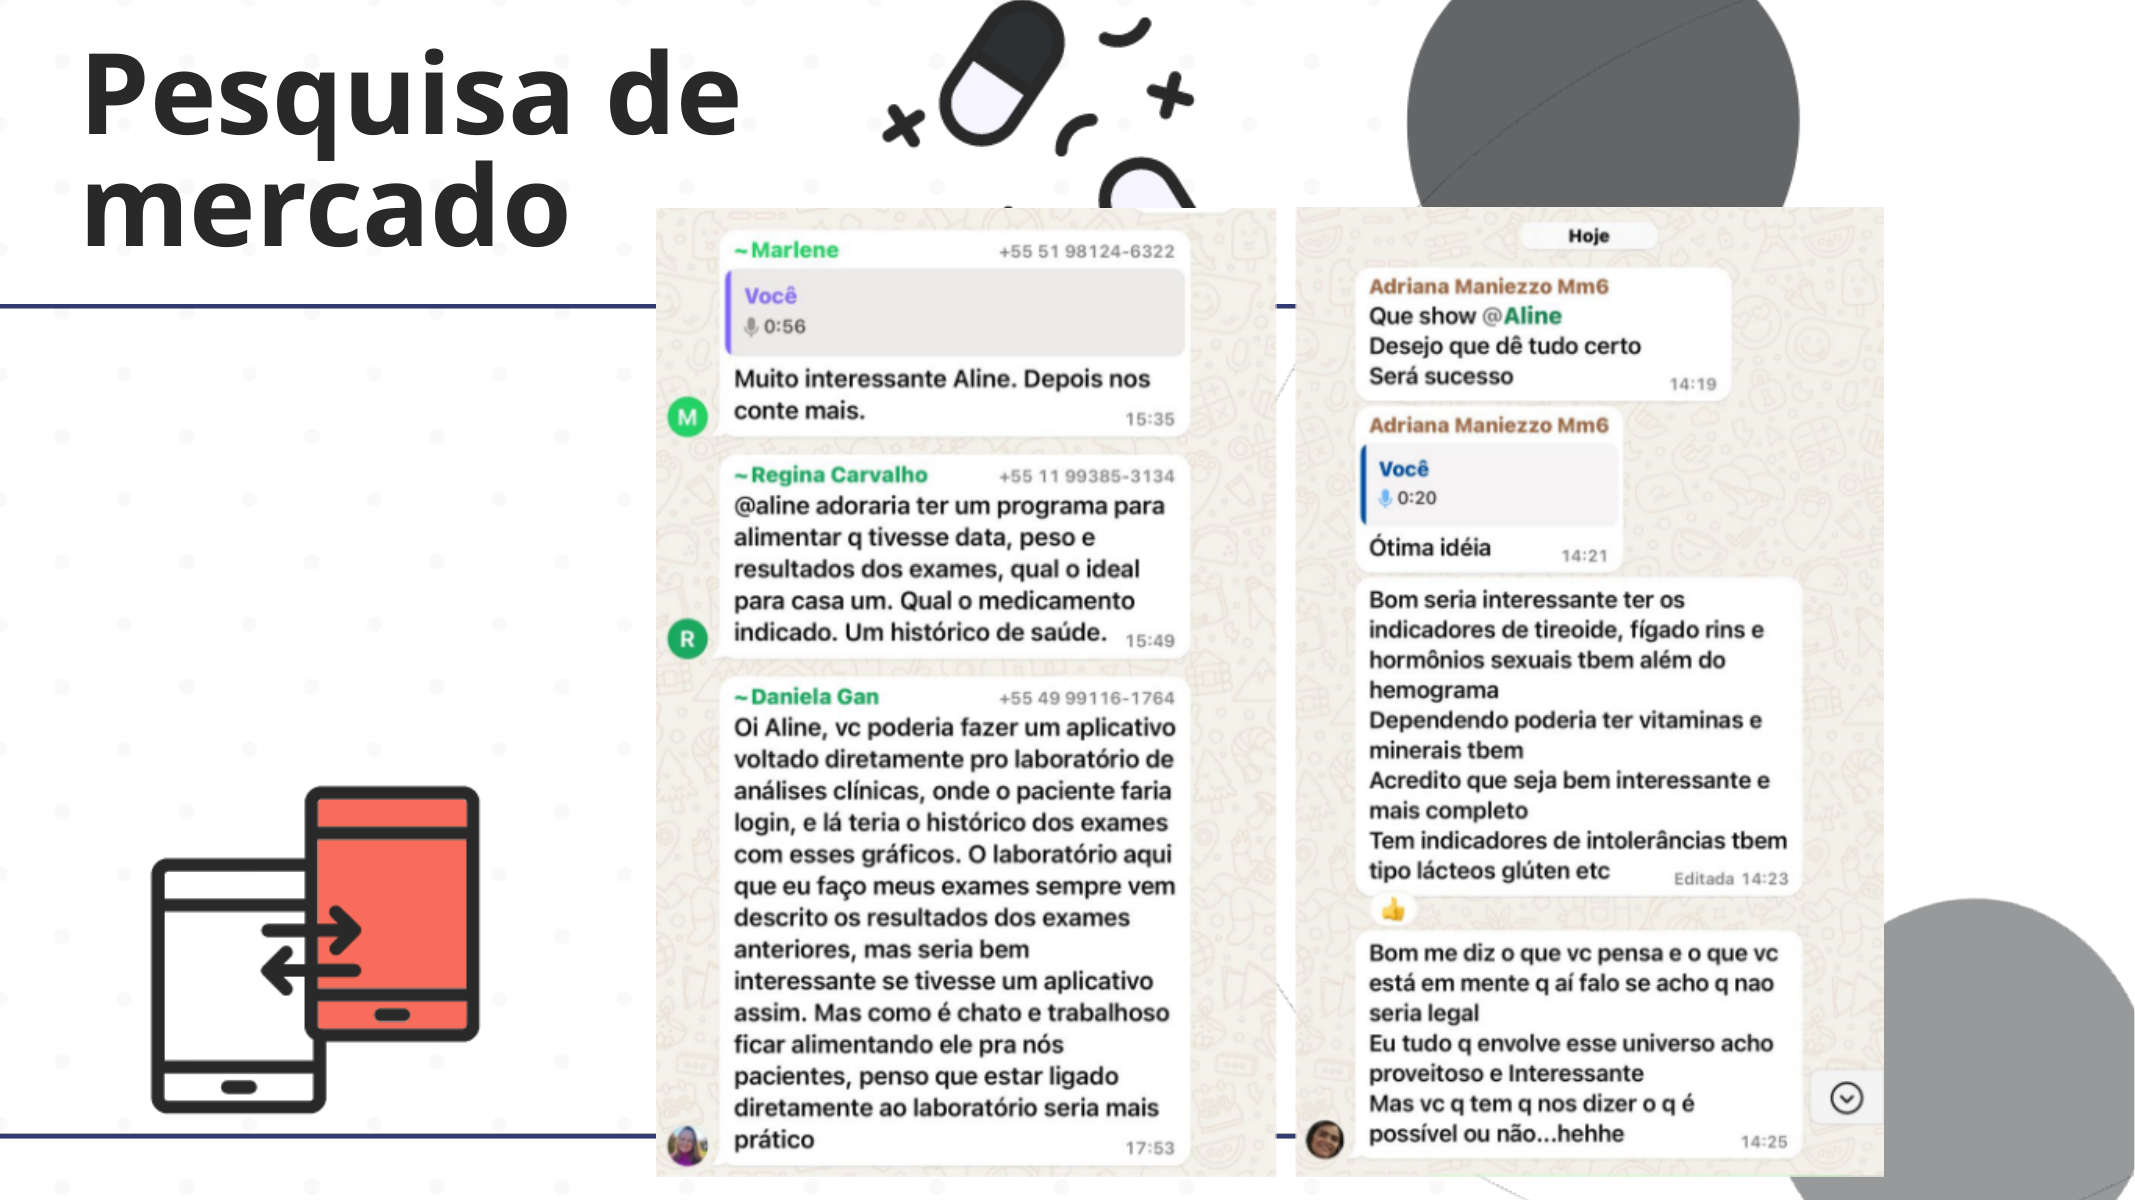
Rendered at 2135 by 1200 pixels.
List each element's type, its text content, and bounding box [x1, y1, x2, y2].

text_box Pesquisa de mercado [79, 30, 874, 284]
picture [0, 0, 2135, 1200]
